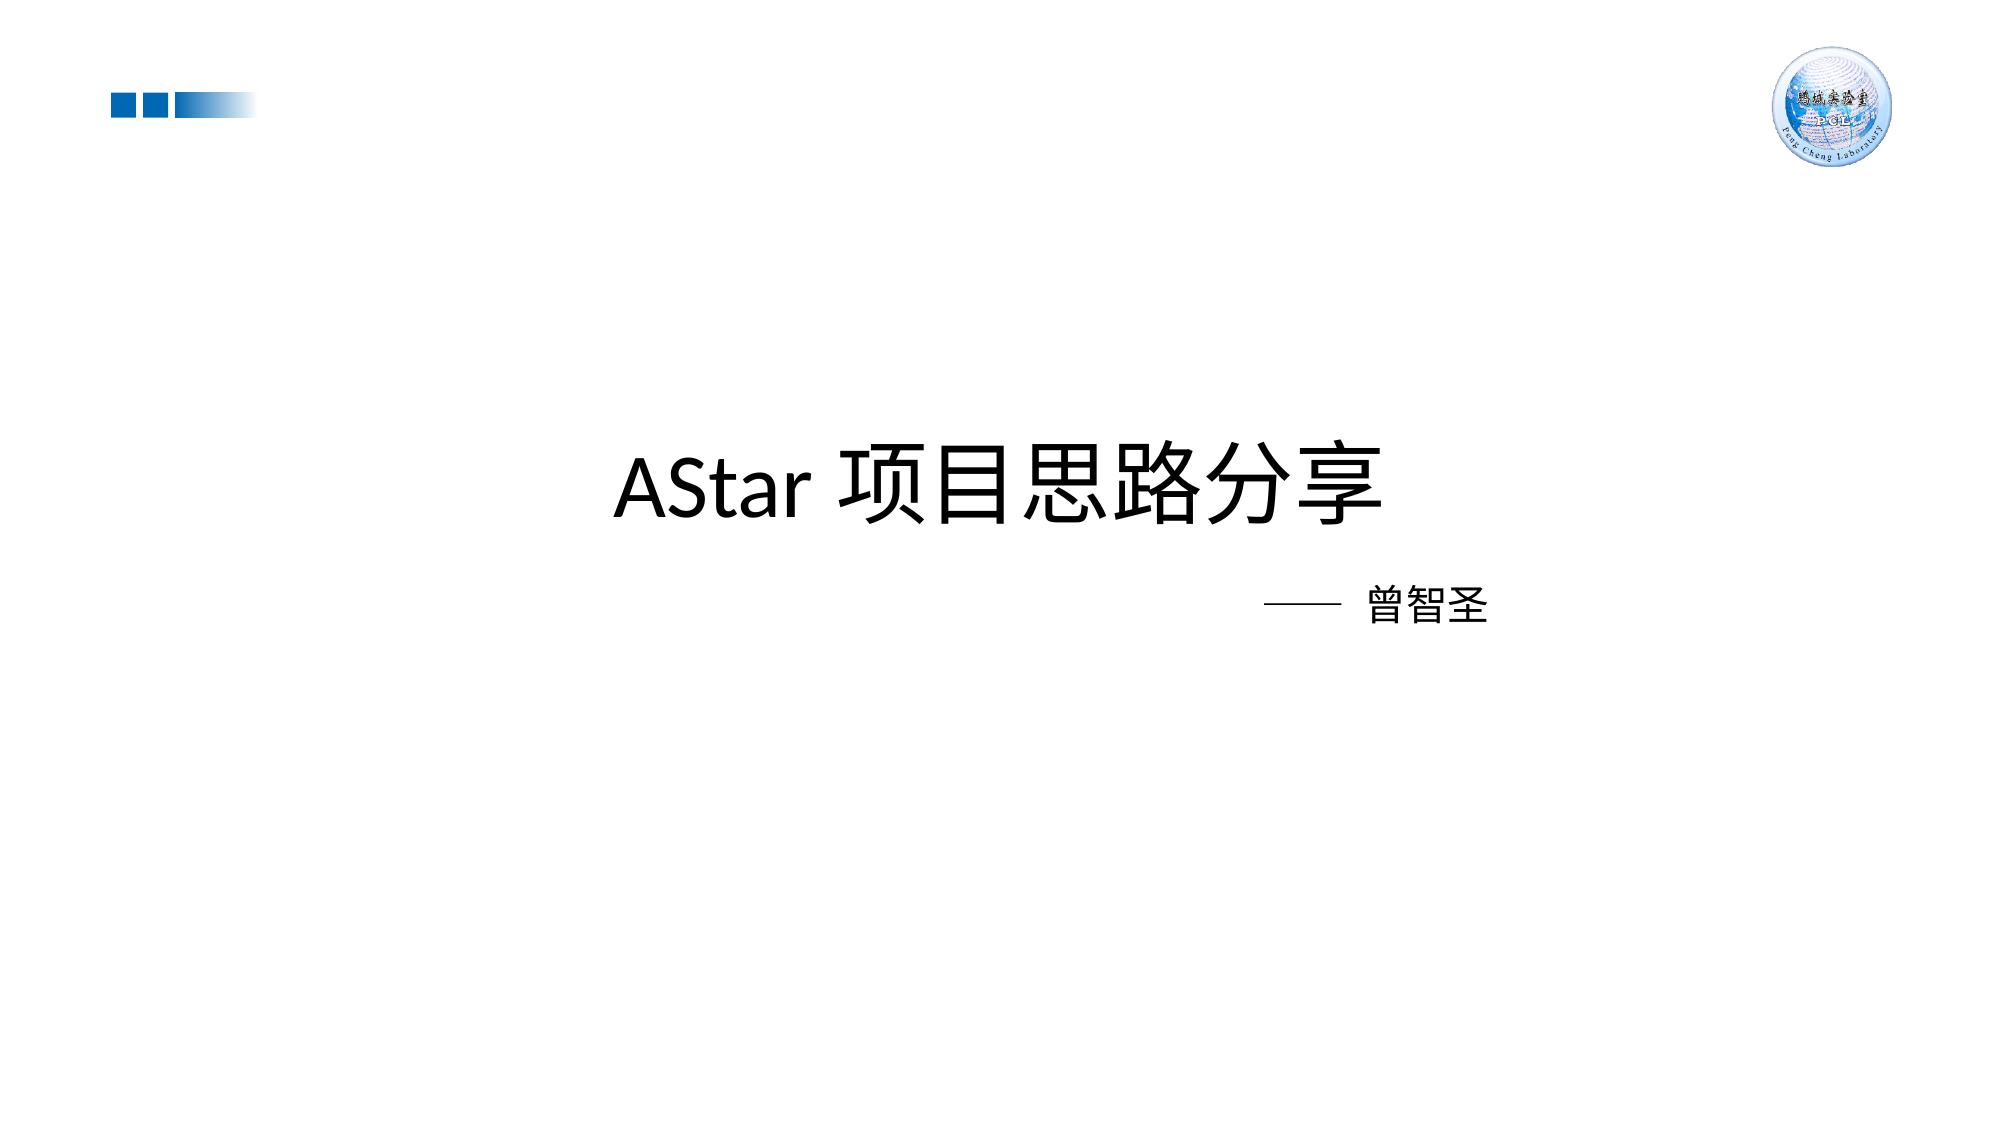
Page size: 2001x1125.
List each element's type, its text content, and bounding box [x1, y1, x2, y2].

text_box AStar项目思路分享 [598, 418, 1402, 544]
picture [1771, 46, 1892, 167]
text_box —— 曾智圣 [1246, 571, 1514, 636]
